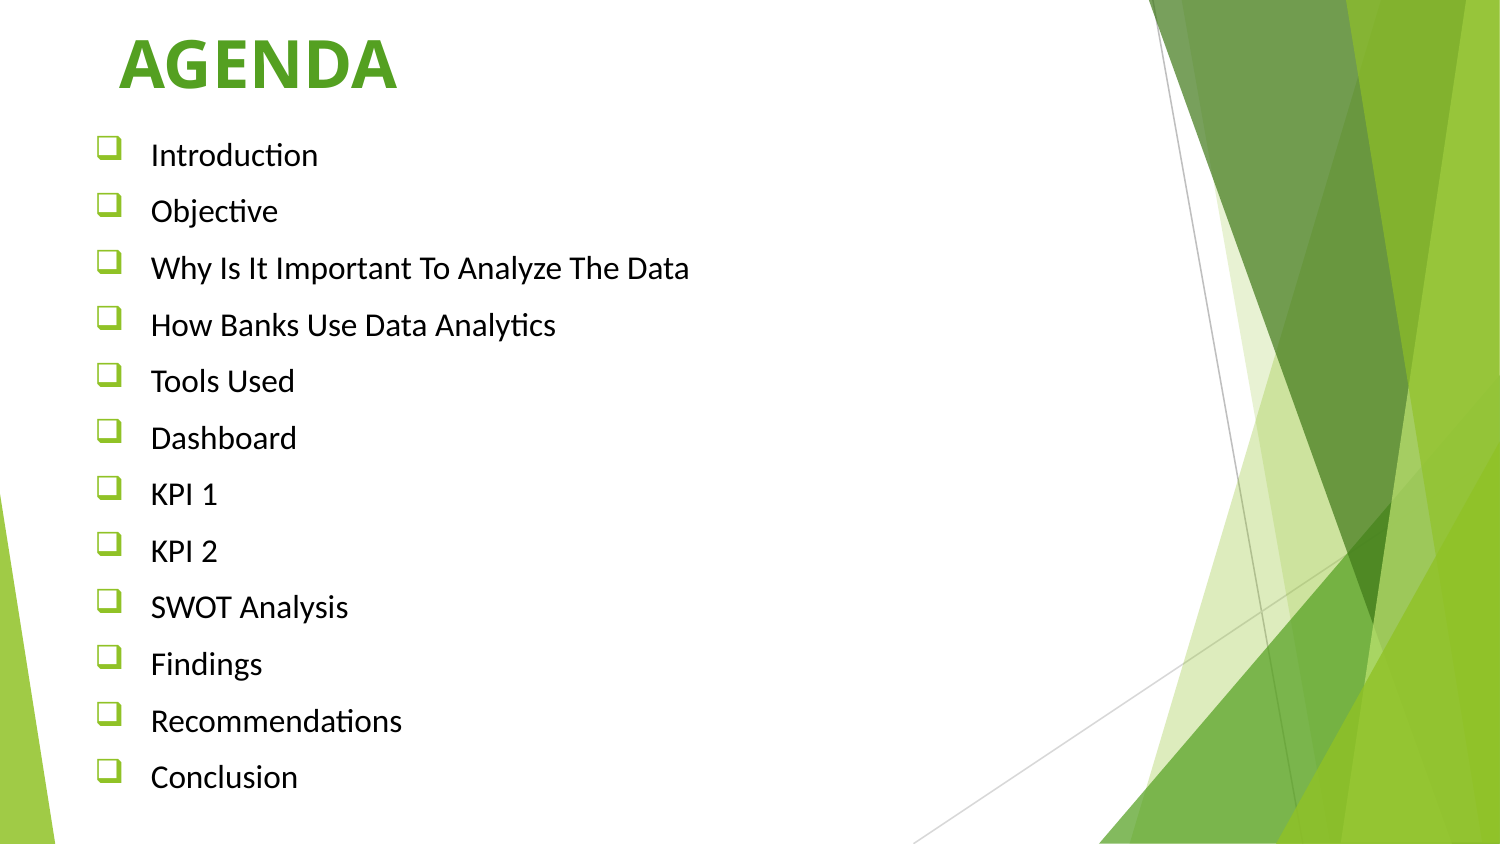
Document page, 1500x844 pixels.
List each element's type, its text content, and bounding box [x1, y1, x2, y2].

list Introduction Objective Why Is It Important To Analyze The Data How Banks Use Data Analytics Tools Used Dashboard KPI 1 KPI 2 SWOT Analysis Findings Recommendations Conclusion [83, 127, 1141, 679]
title AGENDA [107, 16, 1166, 180]
